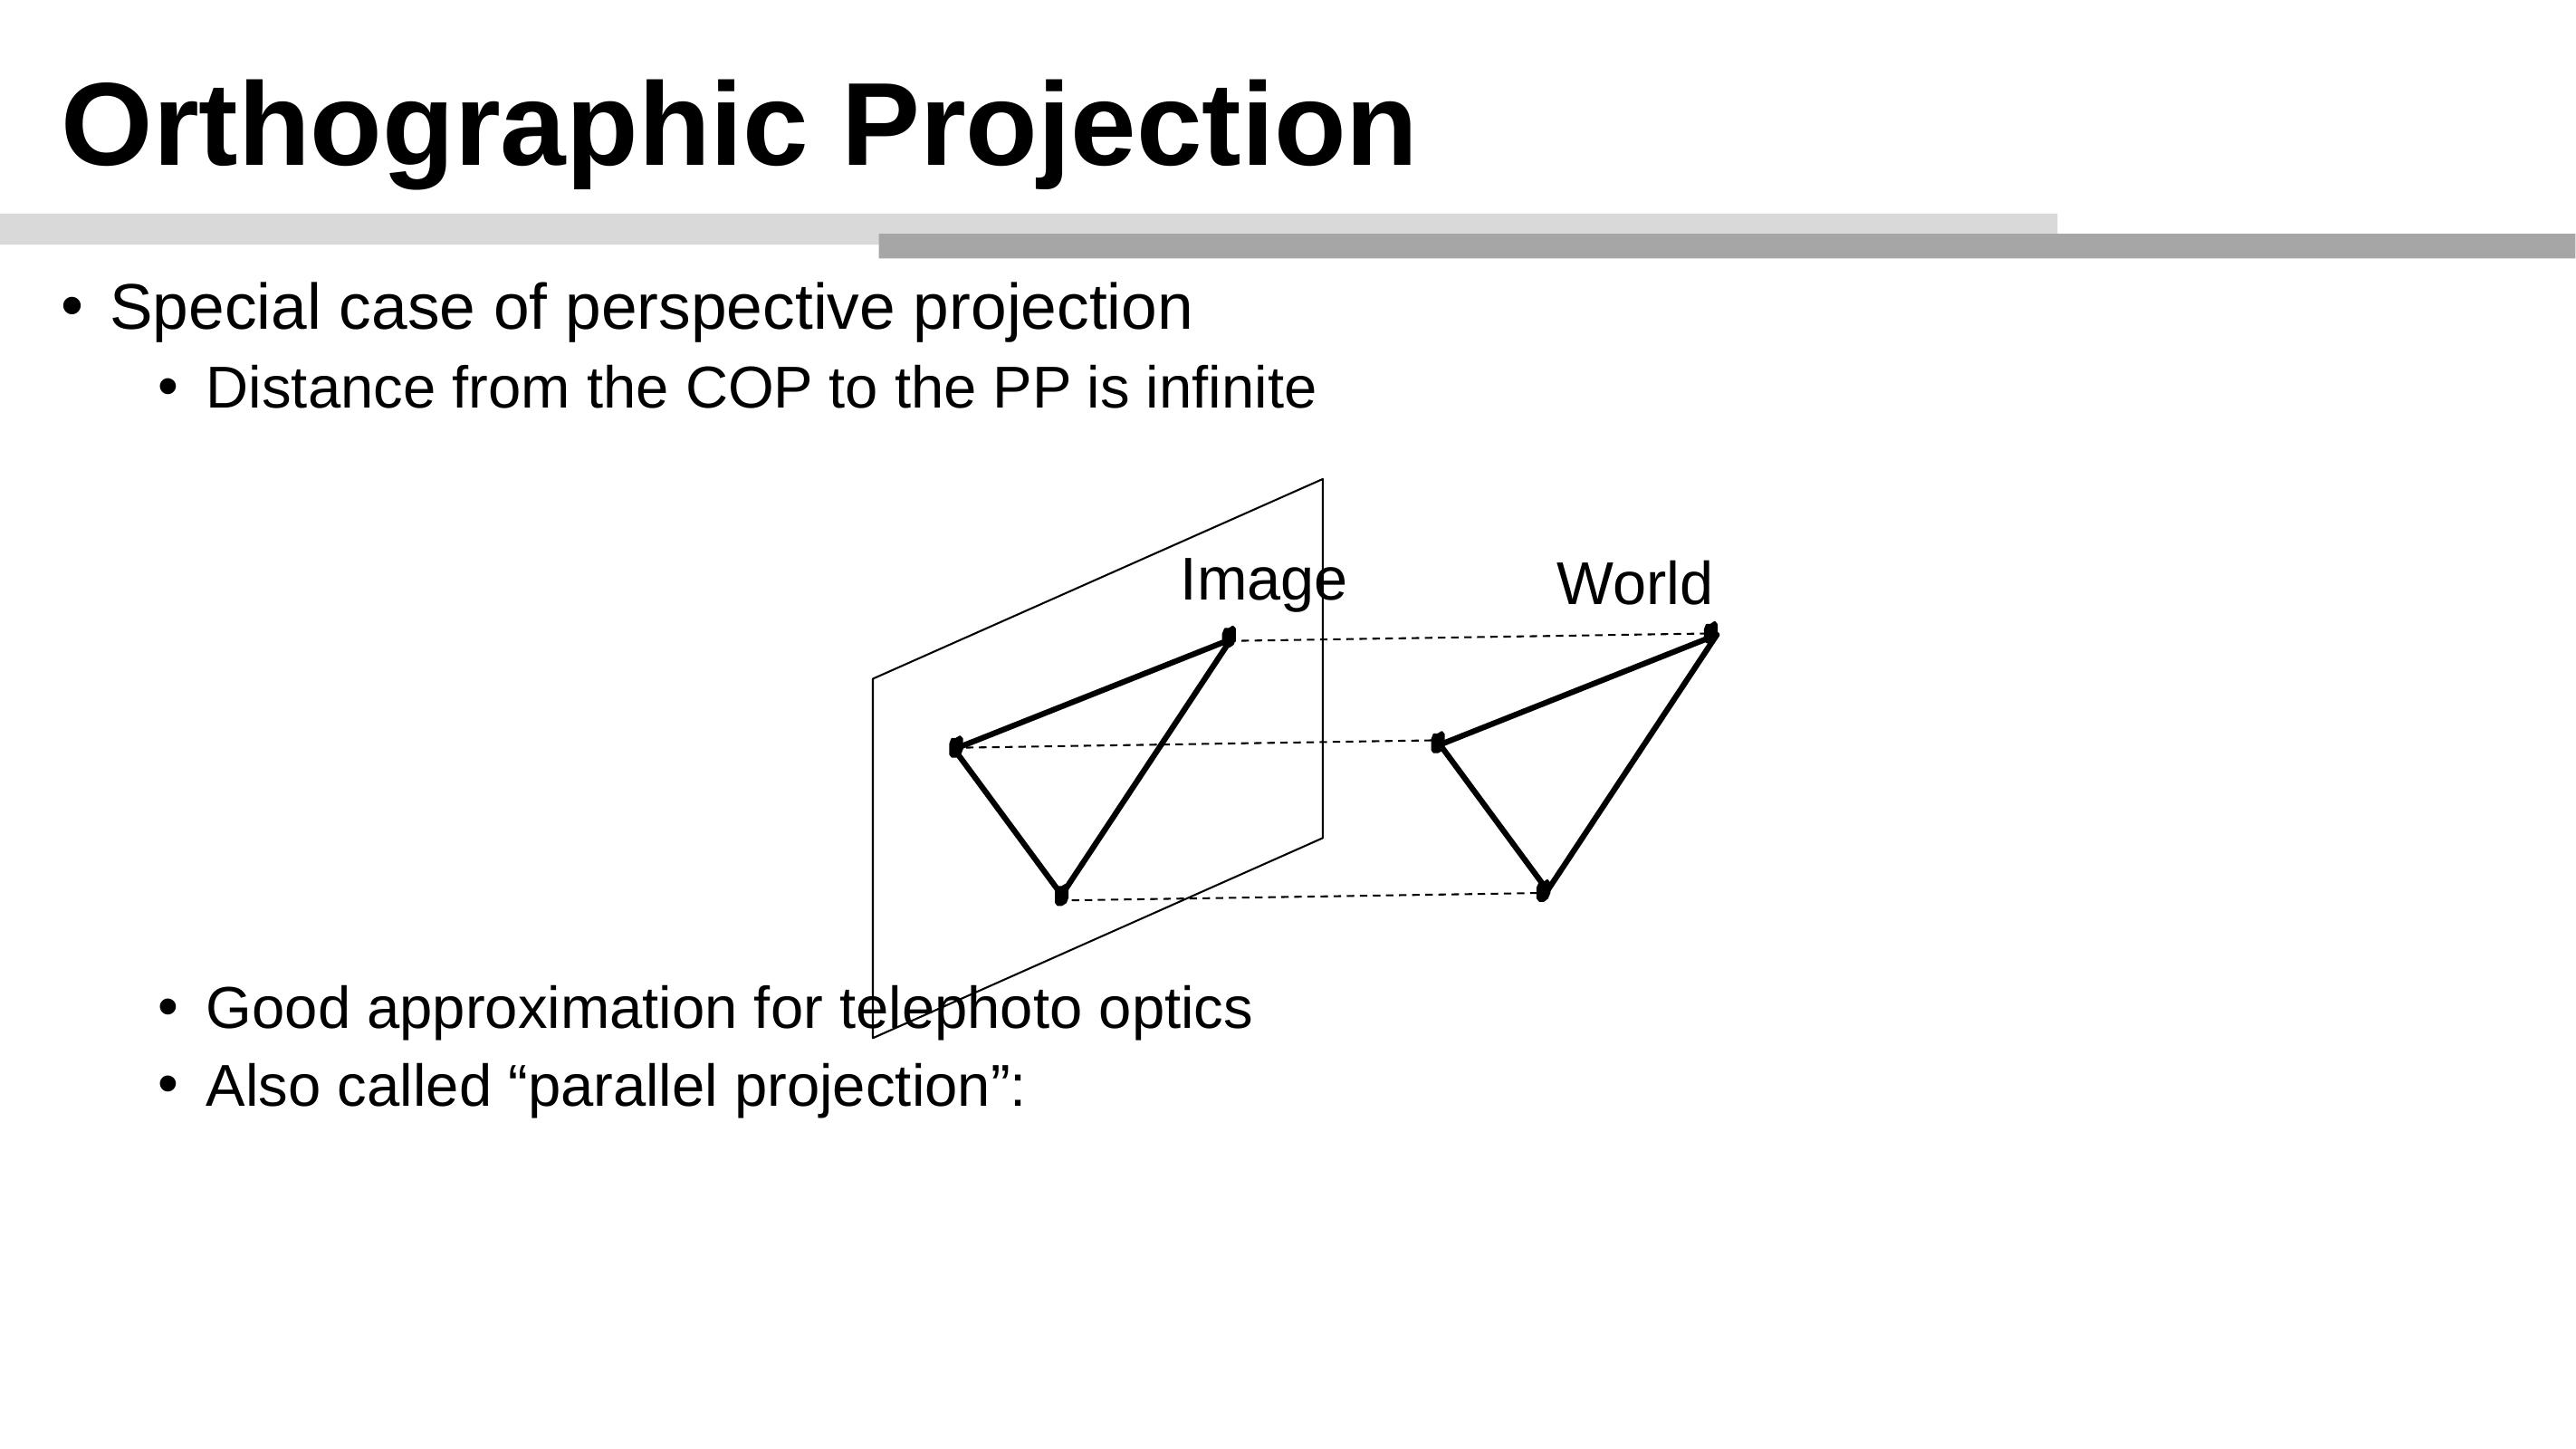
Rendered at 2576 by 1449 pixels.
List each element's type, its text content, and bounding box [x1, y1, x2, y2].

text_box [873, 478, 1718, 1039]
title Orthographic Projection [47, 29, 2524, 226]
